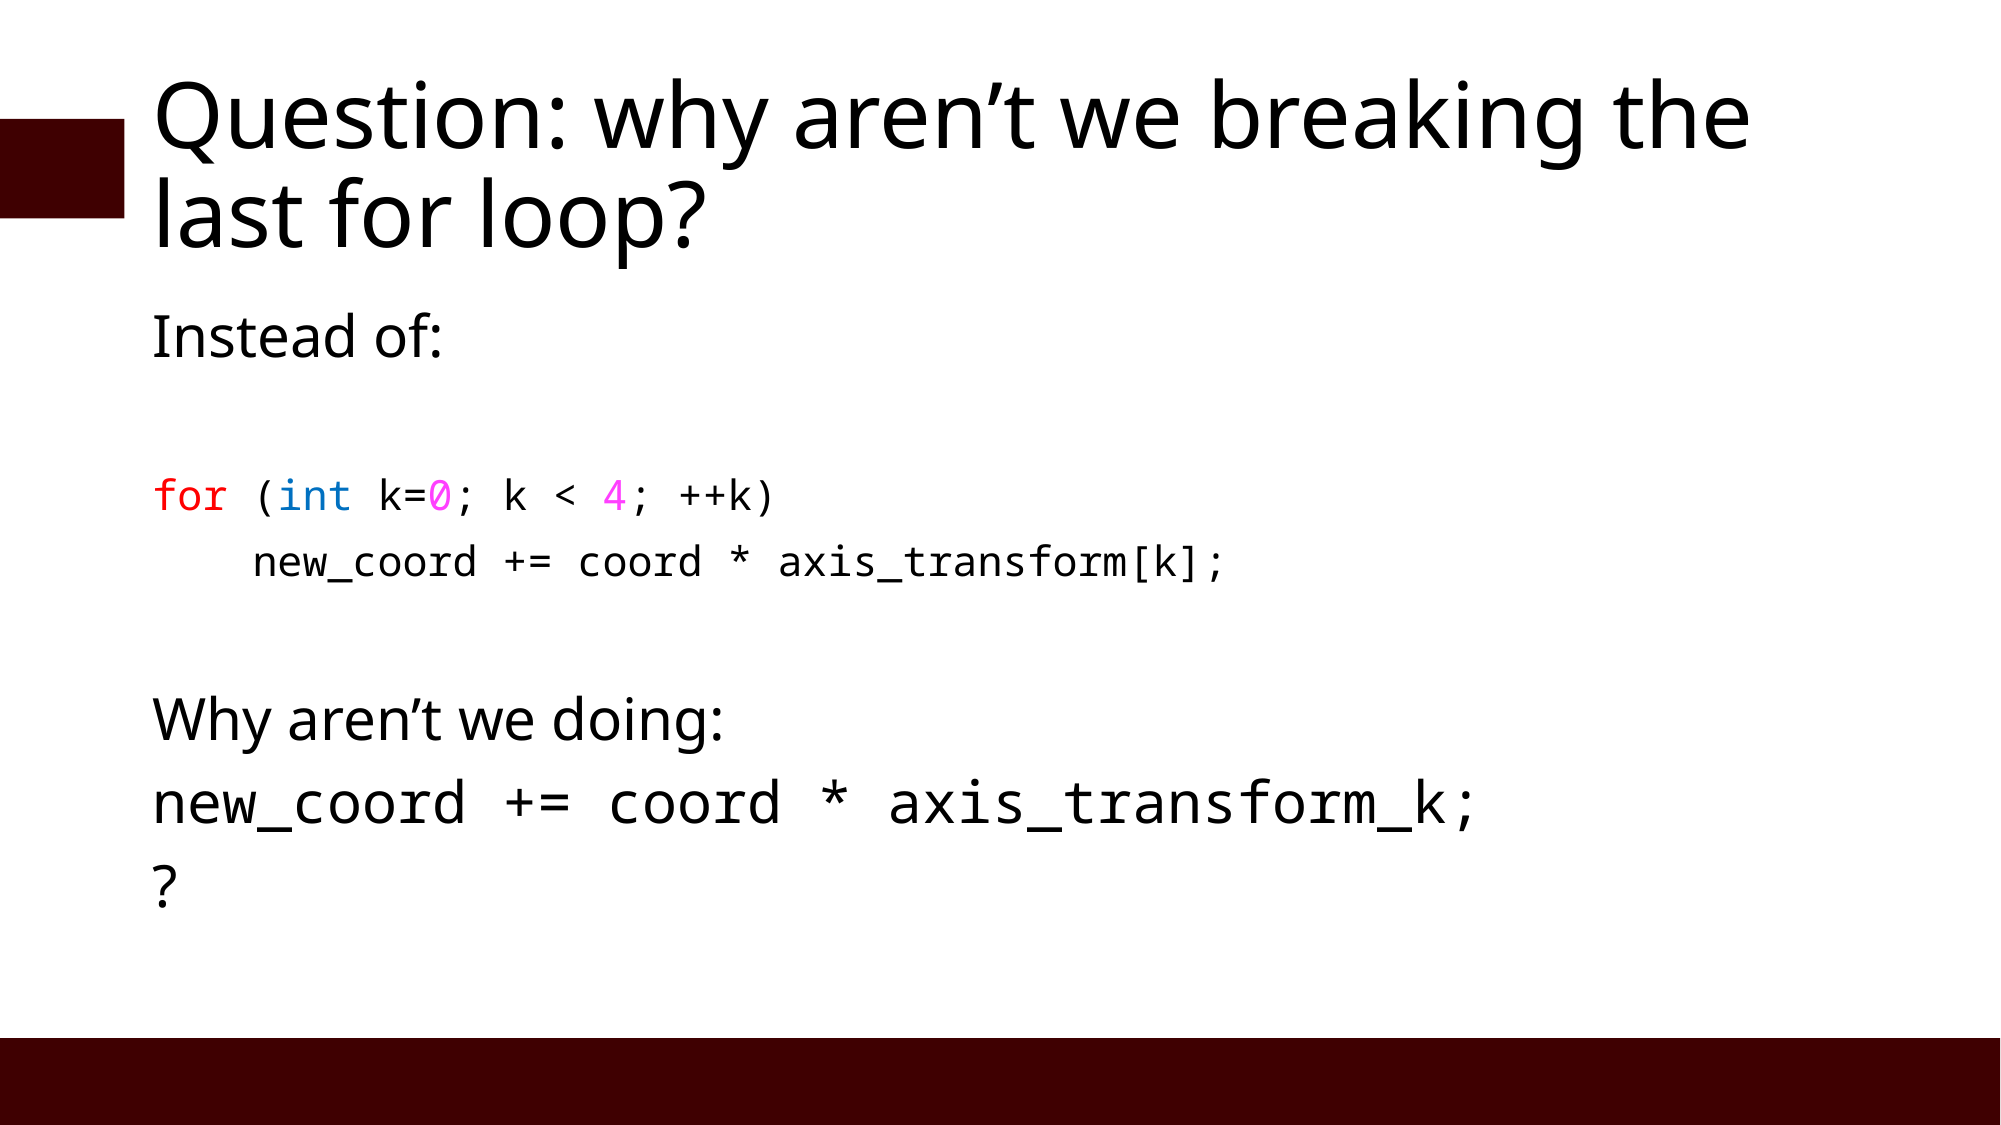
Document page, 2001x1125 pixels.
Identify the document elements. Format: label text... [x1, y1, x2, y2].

list Instead of: for (int k=0; k < 4; ++k) new_coord += coord * axis_transform[k]; Why aren’t we doing: new_coord += coord * axis_transform_k; ? [137, 299, 1863, 1014]
title Question: why aren’t we breaking the last for loop? [137, 59, 1863, 278]
